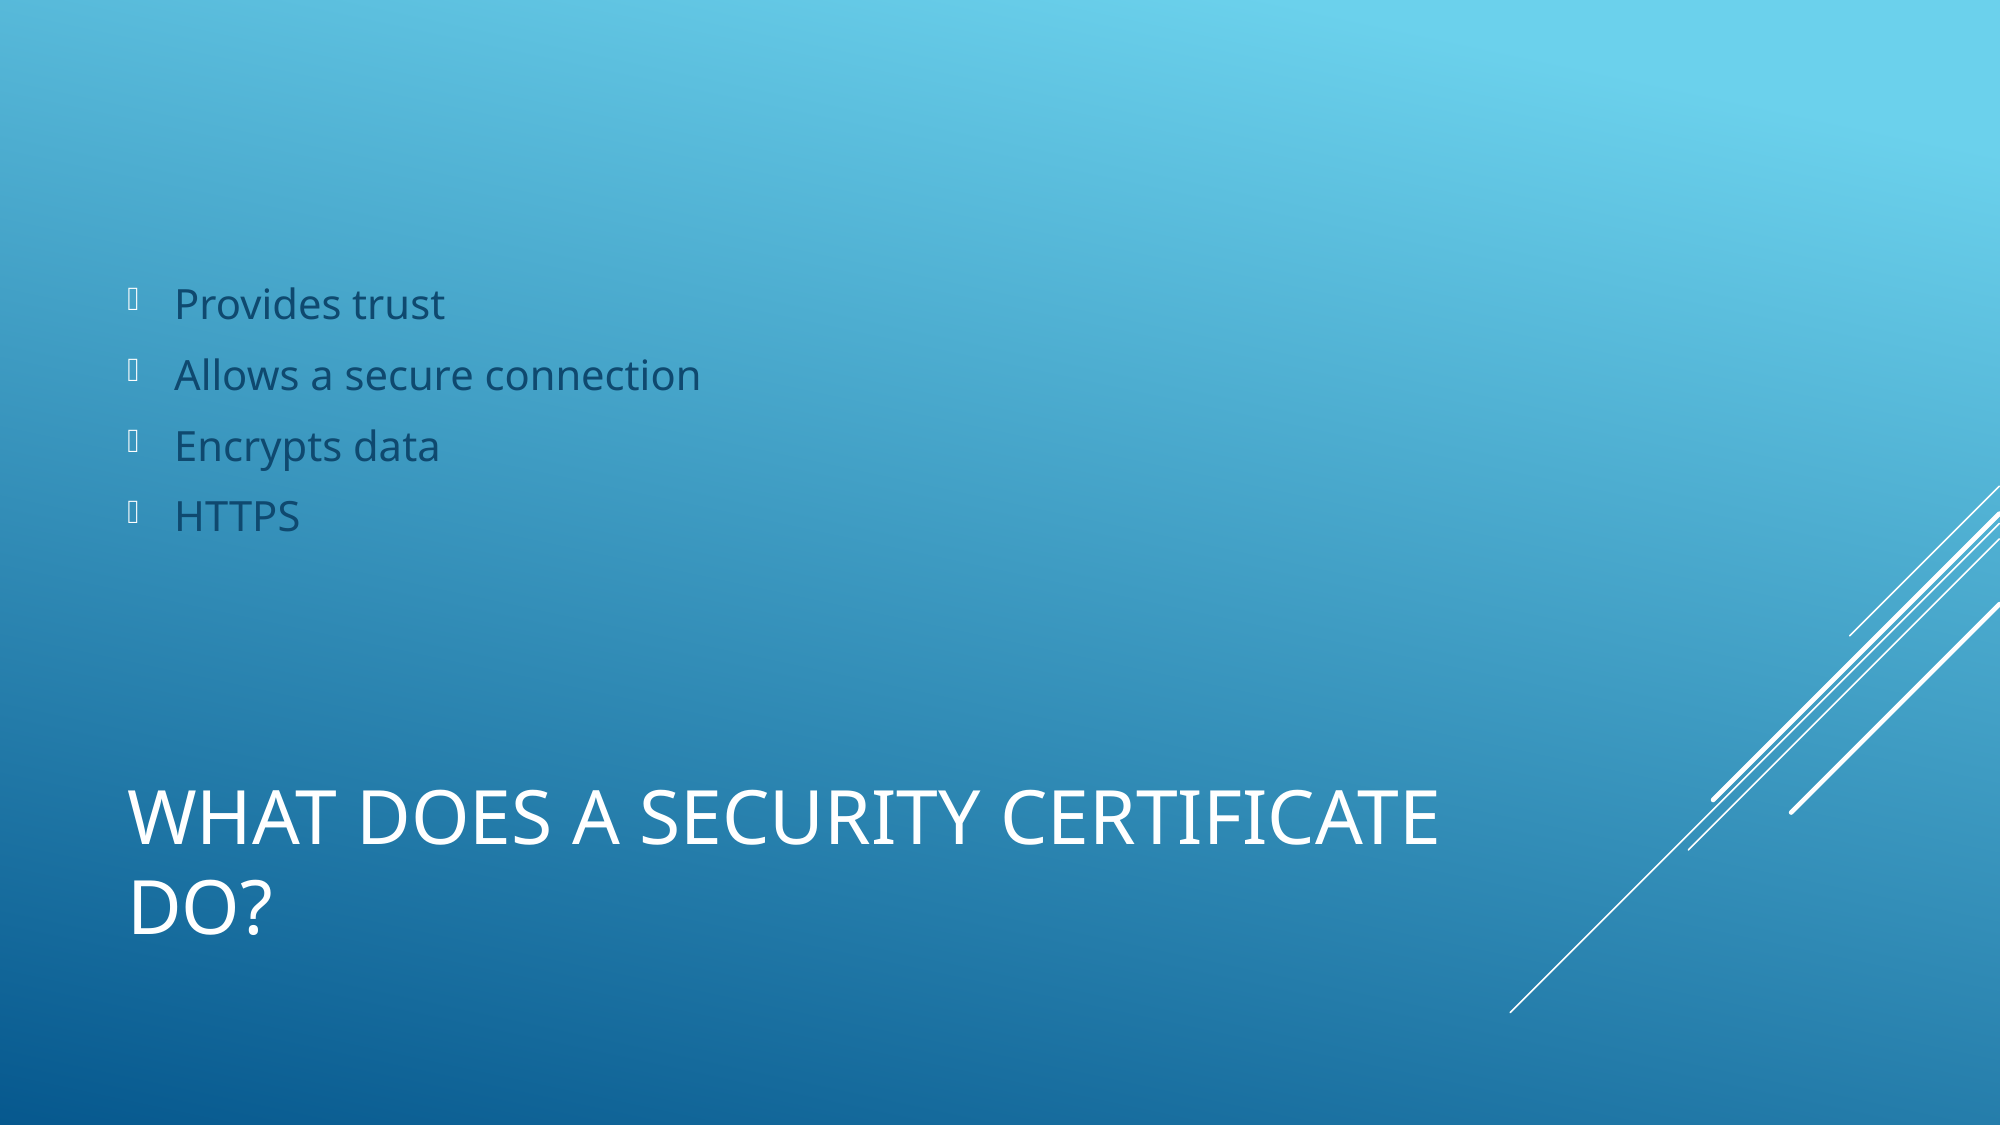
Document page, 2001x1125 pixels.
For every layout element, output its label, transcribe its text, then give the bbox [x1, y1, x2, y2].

list Provides trust Allows a secure connection Encrypts data HTTPS [112, 112, 1513, 706]
title What does a security certificate do? [112, 736, 1513, 984]
